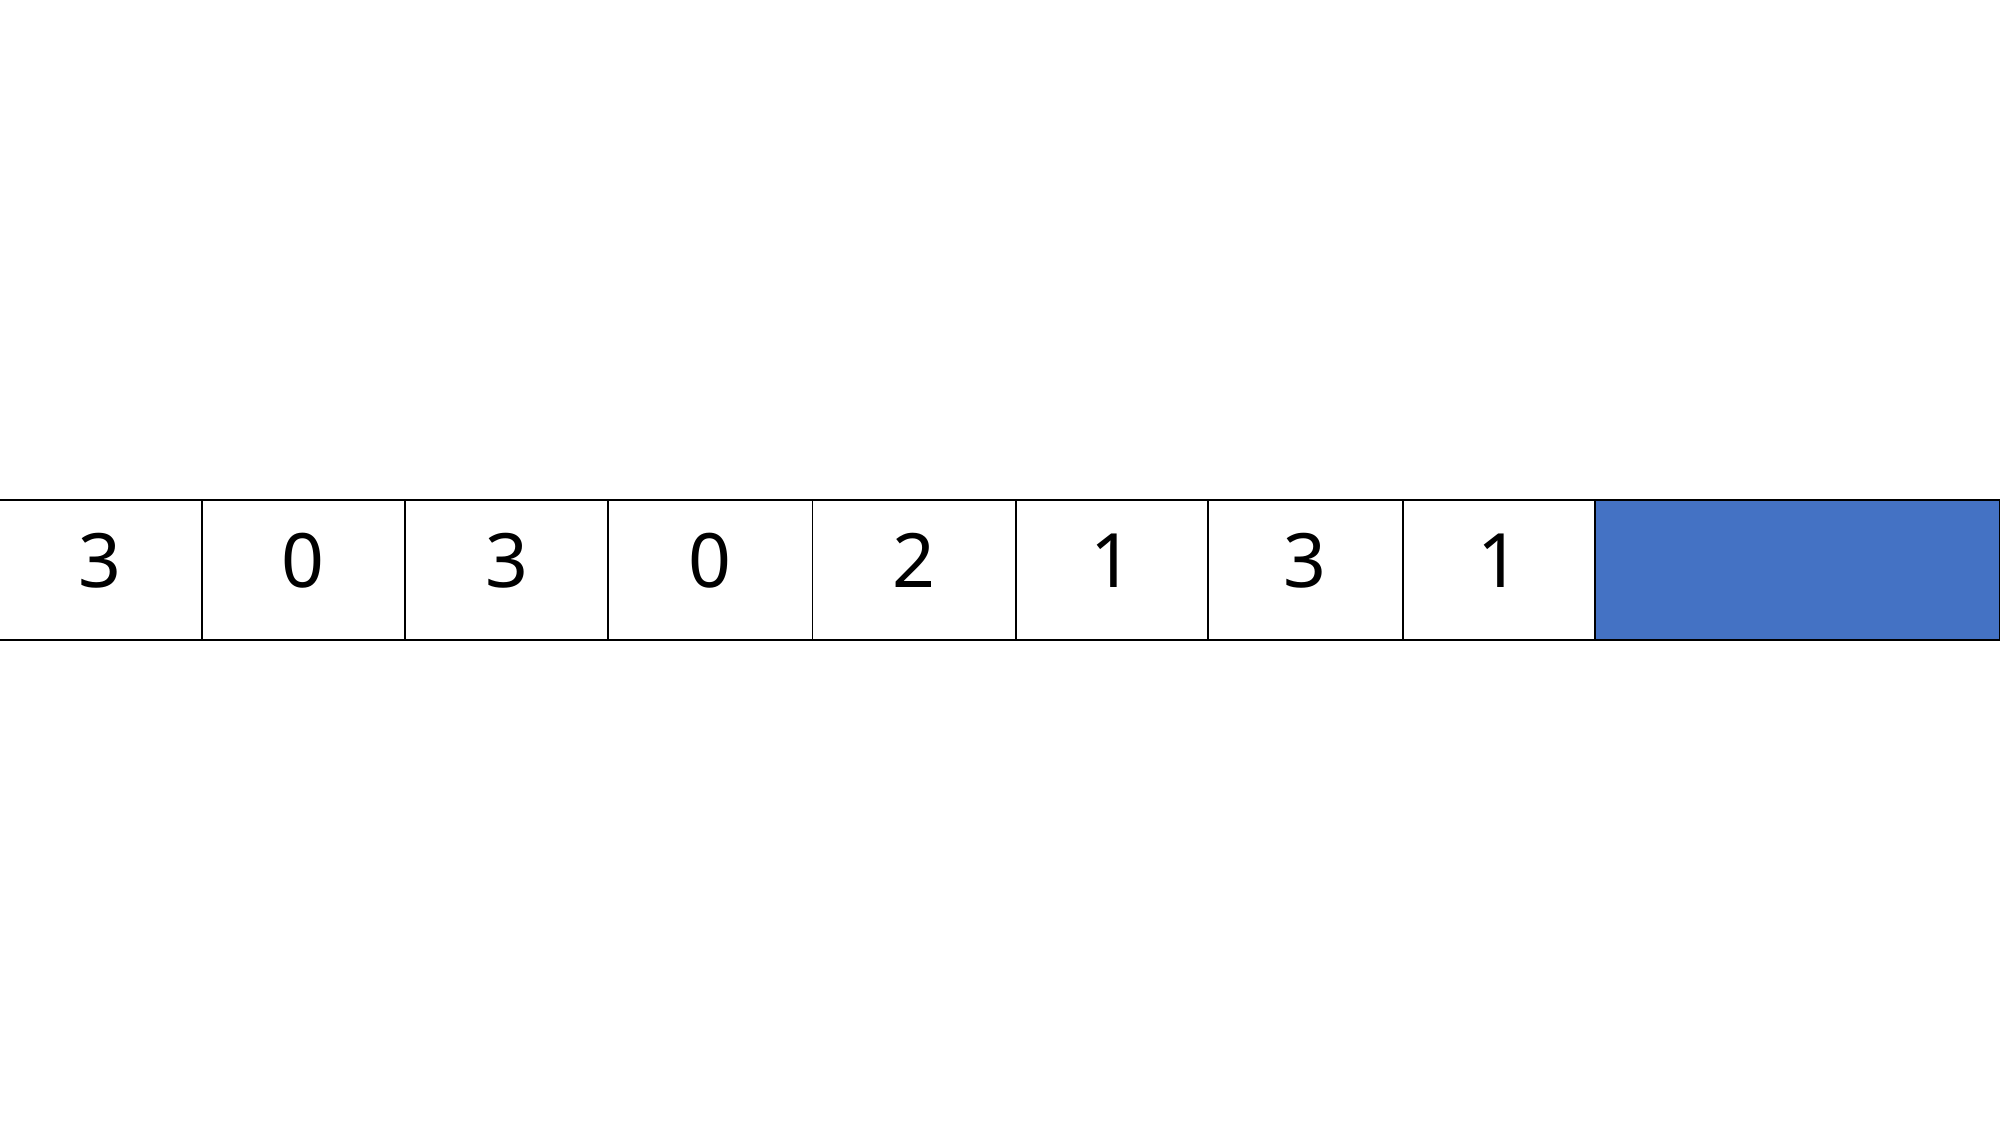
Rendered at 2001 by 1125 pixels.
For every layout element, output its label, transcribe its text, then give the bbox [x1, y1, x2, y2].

table_header 3 [1209, 501, 1402, 639]
table_header 3 [0, 501, 201, 639]
table_header 2 [813, 501, 1015, 639]
table_header 0 [609, 501, 812, 639]
table_header 0 [203, 501, 404, 639]
table_header 3 [406, 501, 607, 639]
table_header [1596, 501, 1999, 639]
table_header 1 [1404, 501, 1594, 639]
table_header 1 [1017, 501, 1207, 639]
